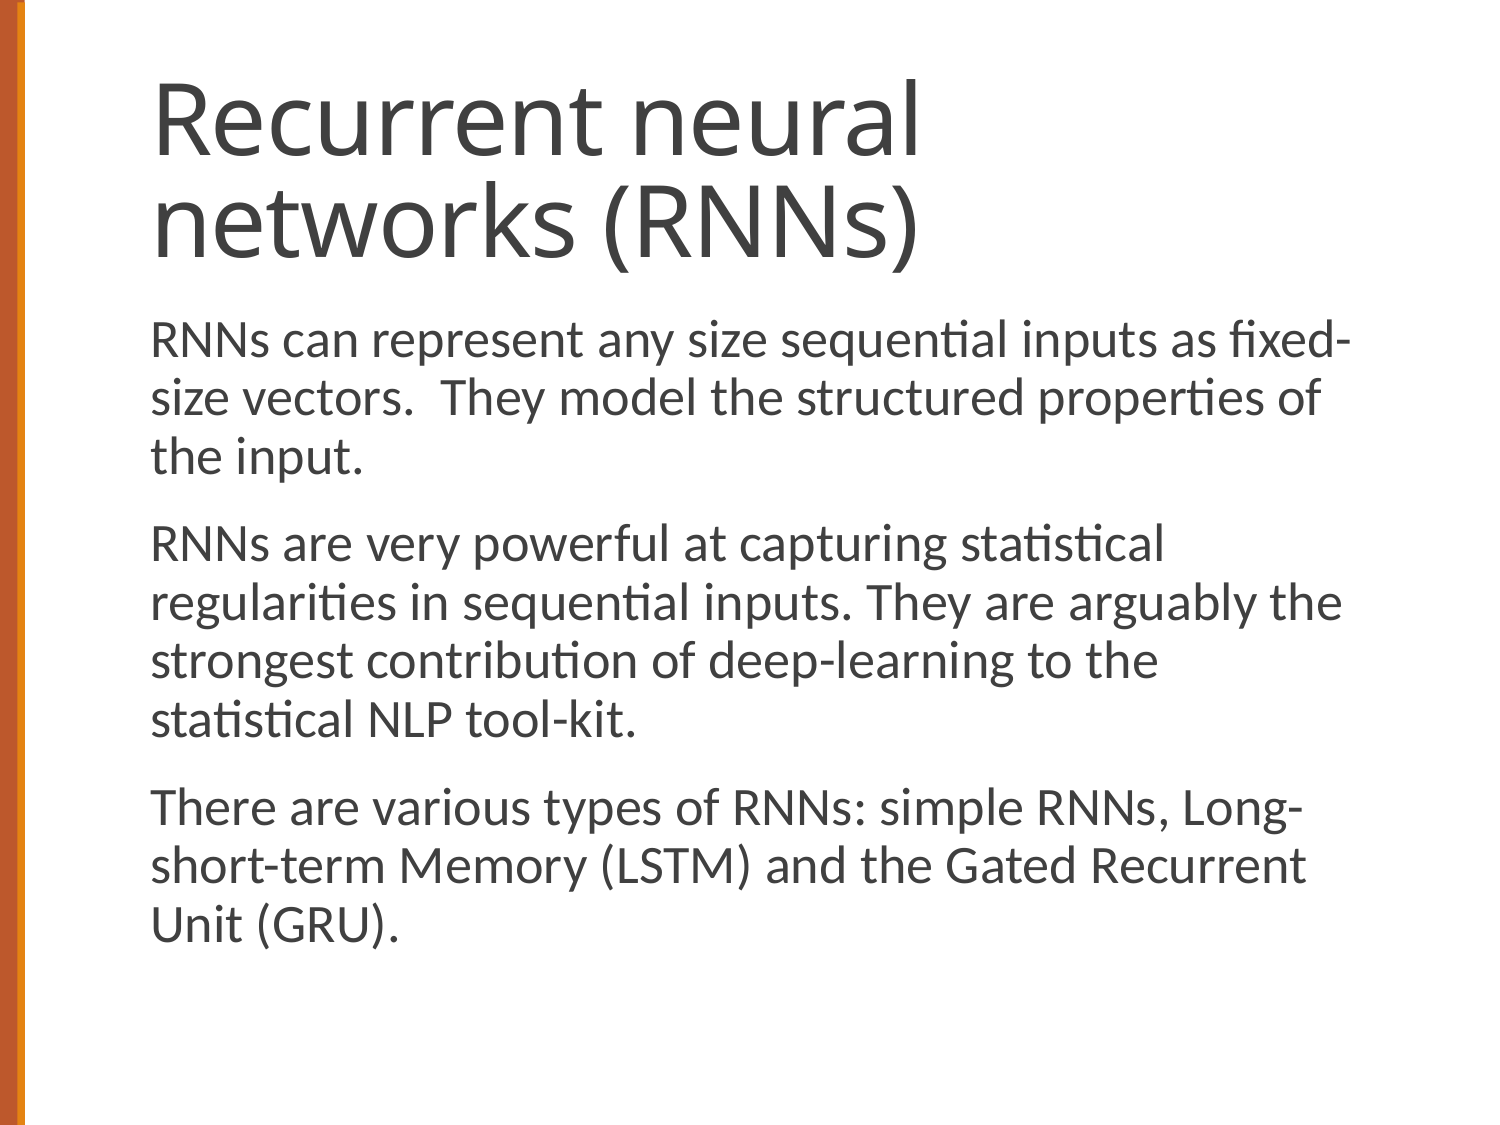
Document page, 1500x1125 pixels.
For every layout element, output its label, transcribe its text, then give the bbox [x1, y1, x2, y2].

list RNNs can represent any size sequential inputs as fixed-size vectors. They model the structured properties of the input. RNNs are very powerful at capturing statistical regularities in sequential inputs. They are arguably the strongest contribution of deep-learning to the statistical NLP tool-kit. There are various types of RNNs: simple RNNs, Long-short-term Memory (LSTM) and the Gated Recurrent Unit (GRU). [135, 302, 1373, 963]
title Recurrent neural networks (RNNs) [135, 47, 1373, 285]
